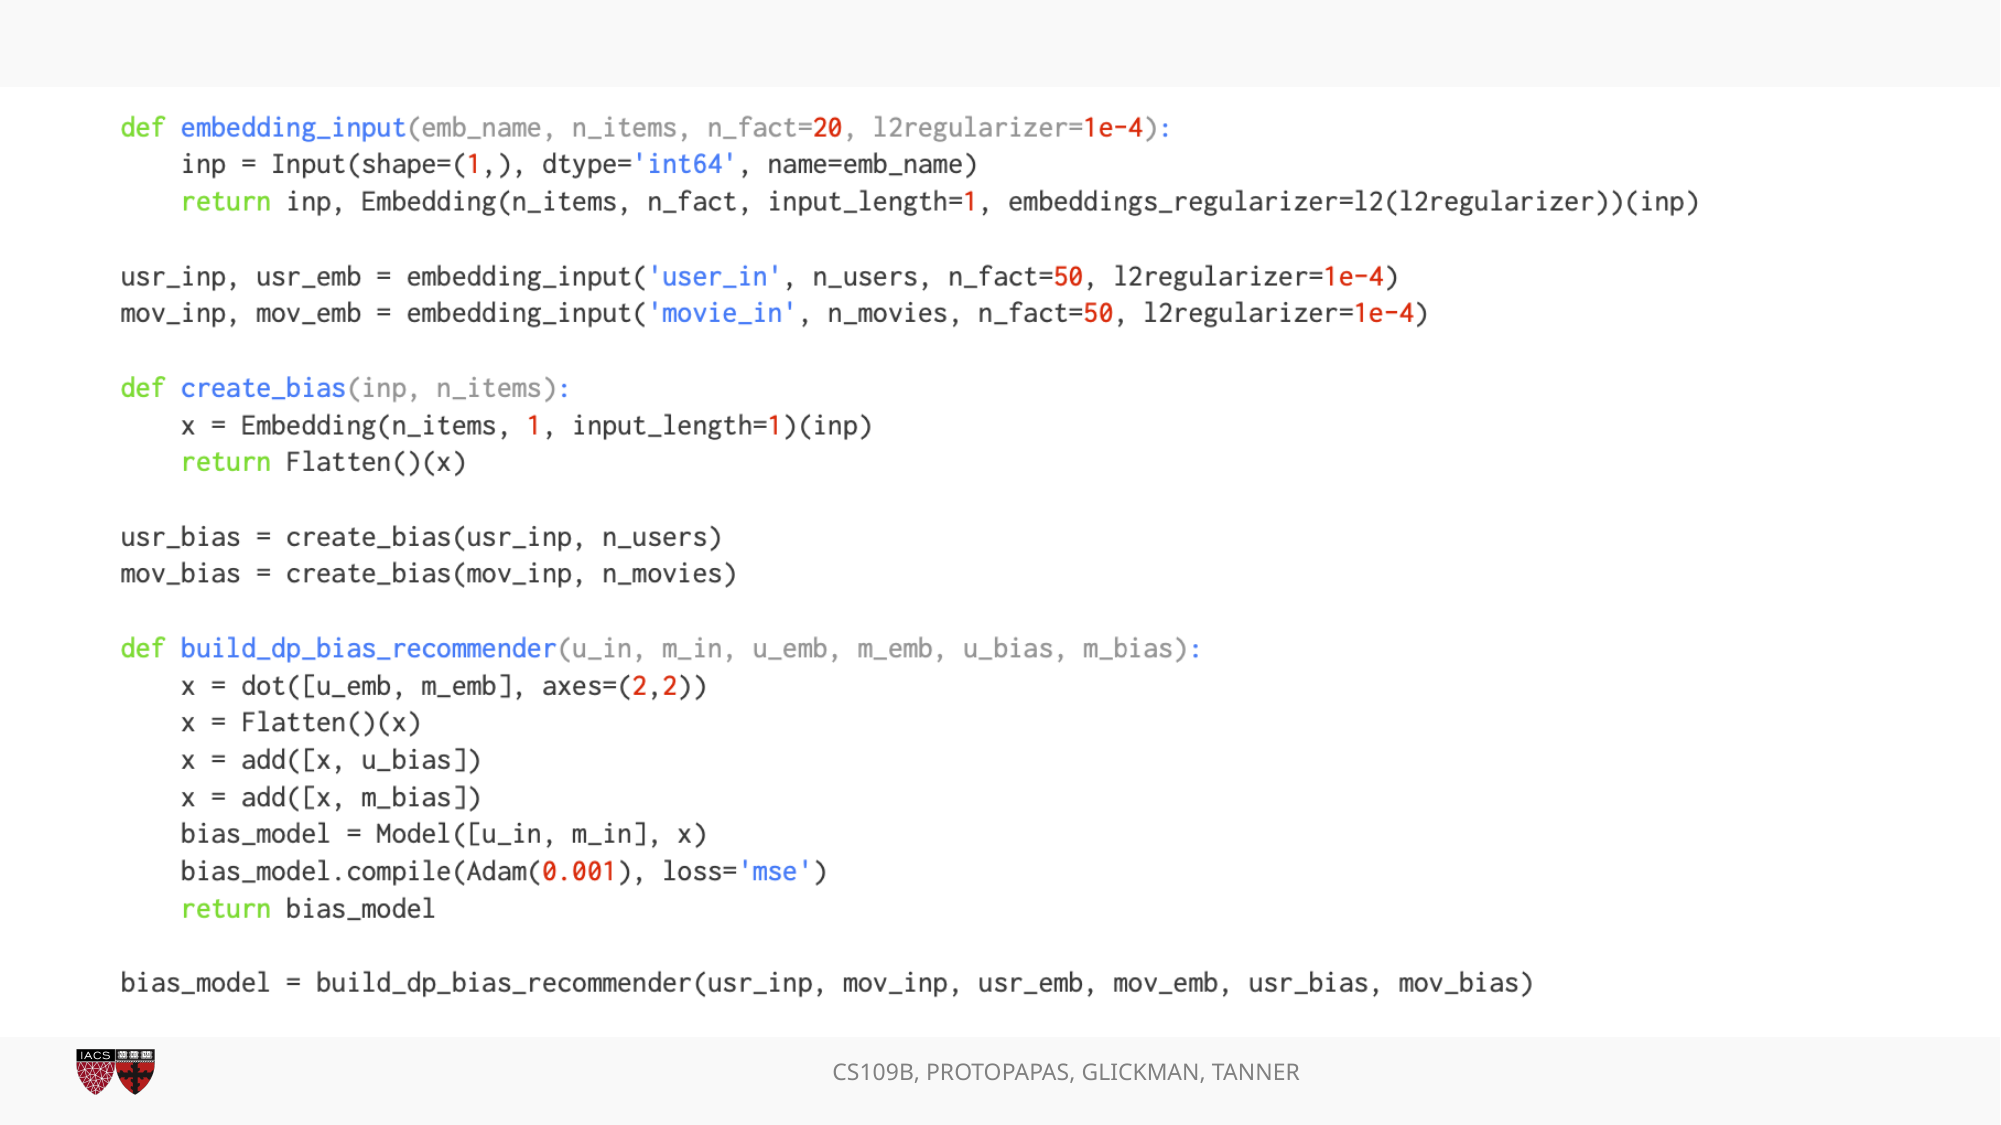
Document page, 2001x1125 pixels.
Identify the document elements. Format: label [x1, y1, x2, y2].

picture [75, 1049, 155, 1095]
picture [0, 87, 2000, 1037]
